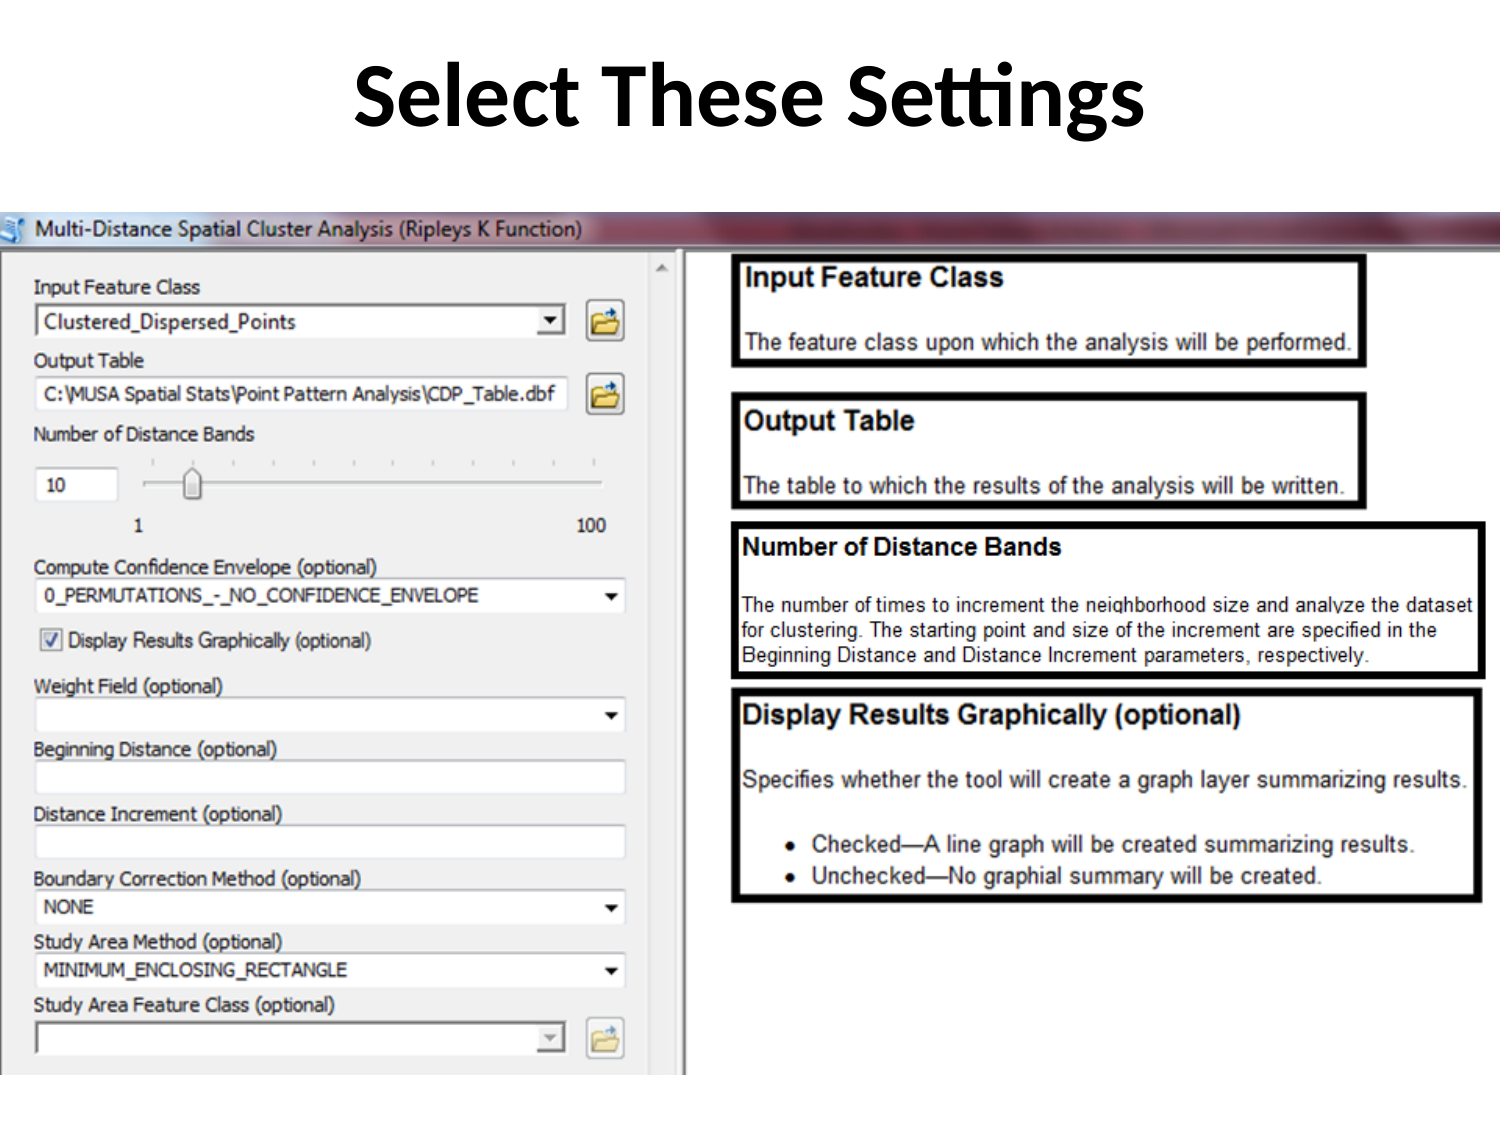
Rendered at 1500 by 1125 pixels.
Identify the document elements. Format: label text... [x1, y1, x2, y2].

picture [0, 212, 1500, 1076]
title Select These Settings [75, 12, 1425, 168]
